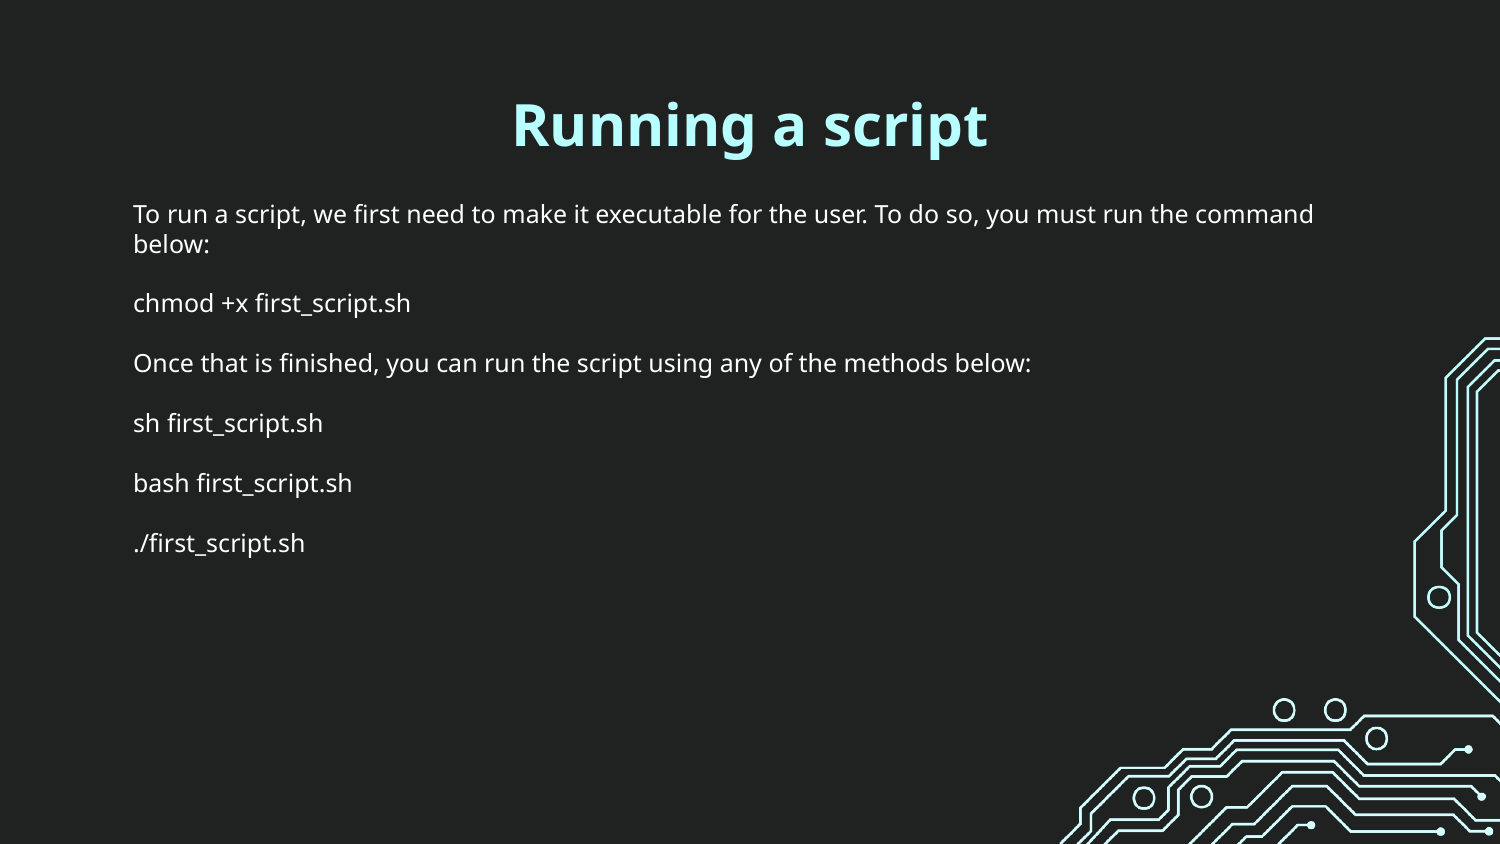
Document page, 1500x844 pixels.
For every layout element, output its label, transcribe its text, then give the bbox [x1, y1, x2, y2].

title Running a script [118, 72, 1382, 167]
list To run a script, we first need to make it executable for the user. To do so, you must run the command below: chmod +x first_script.sh Once that is finished, you can run the script using any of the methods below: sh first_script.sh bash first_script.sh ./first_script.sh [118, 183, 1382, 680]
picture [1059, 338, 1500, 844]
